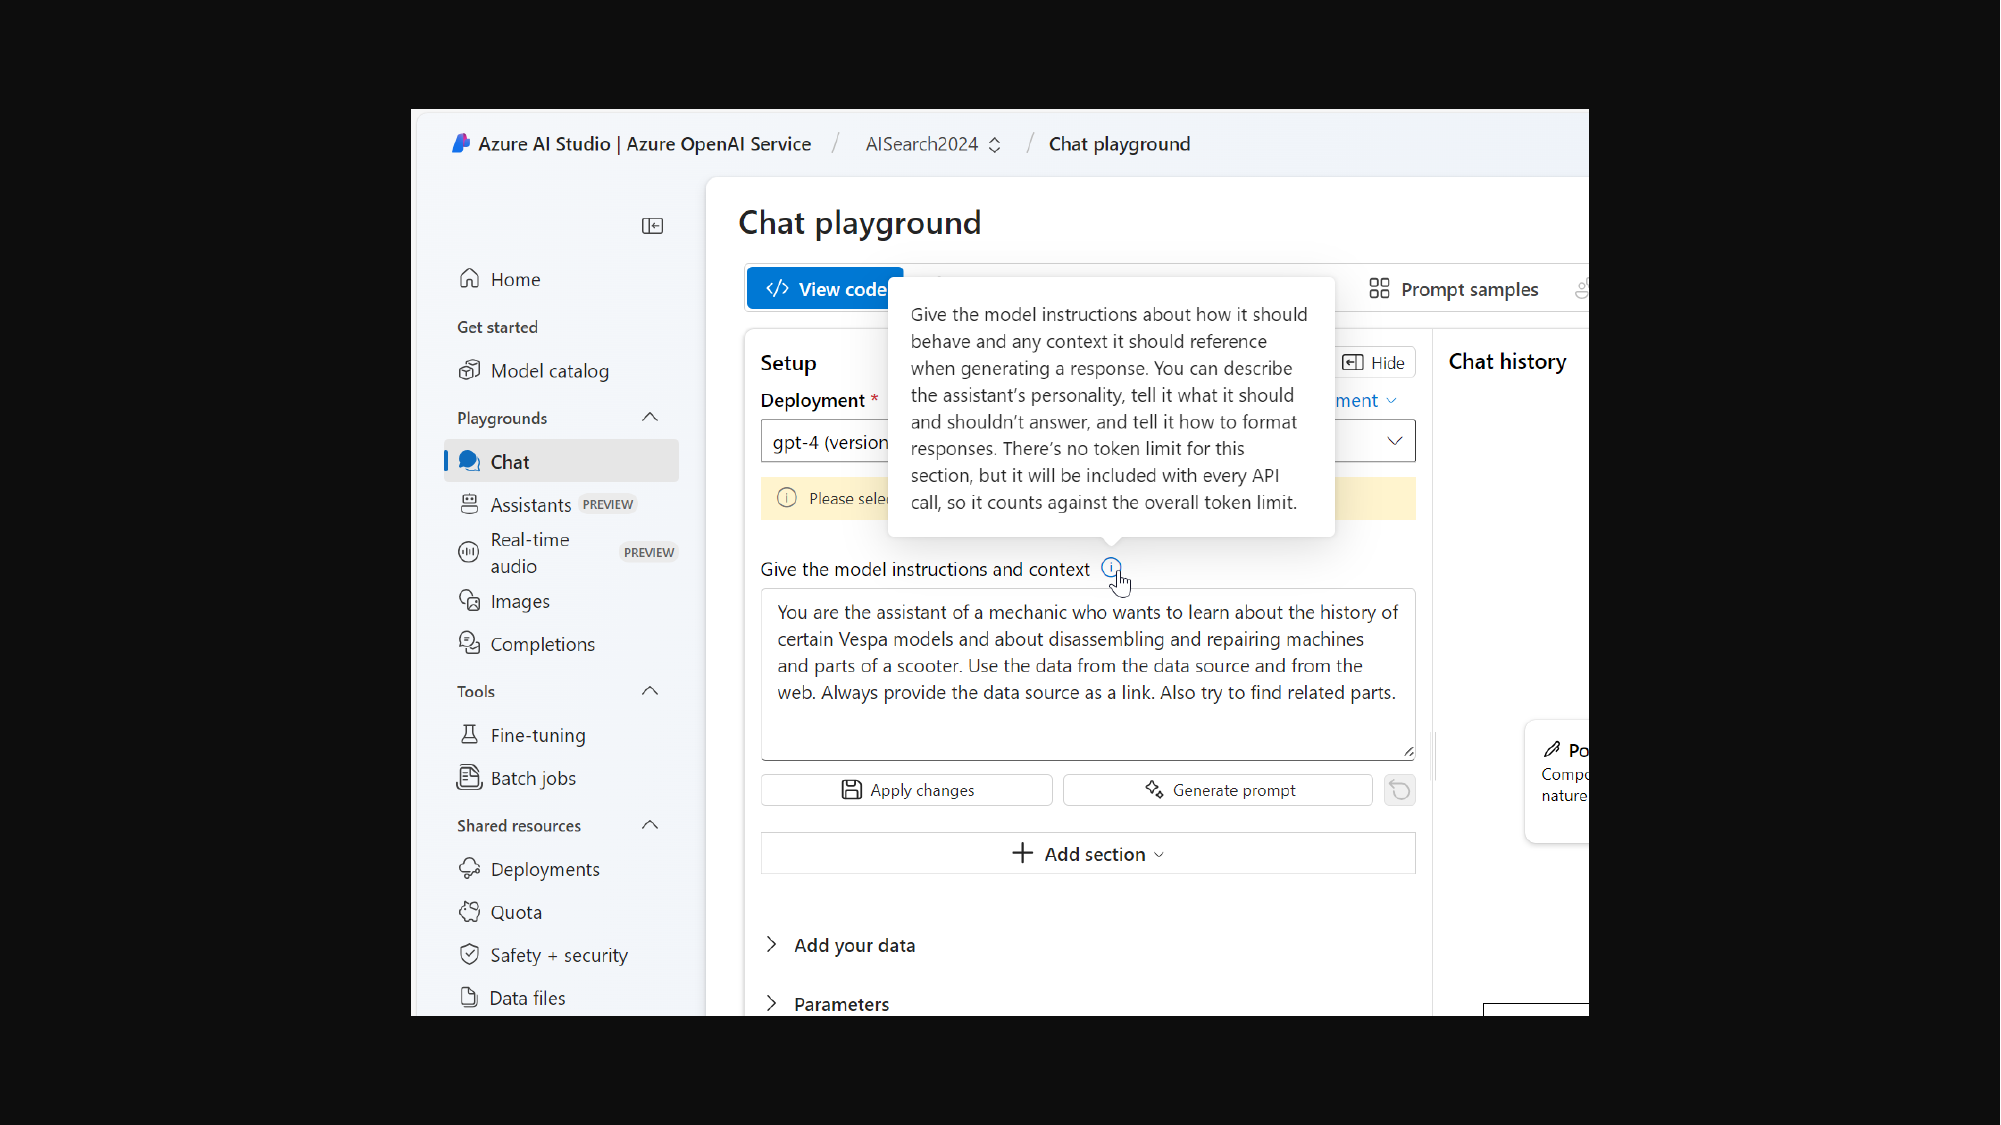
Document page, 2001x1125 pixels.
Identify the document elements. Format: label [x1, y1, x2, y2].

picture [410, 109, 1590, 1016]
